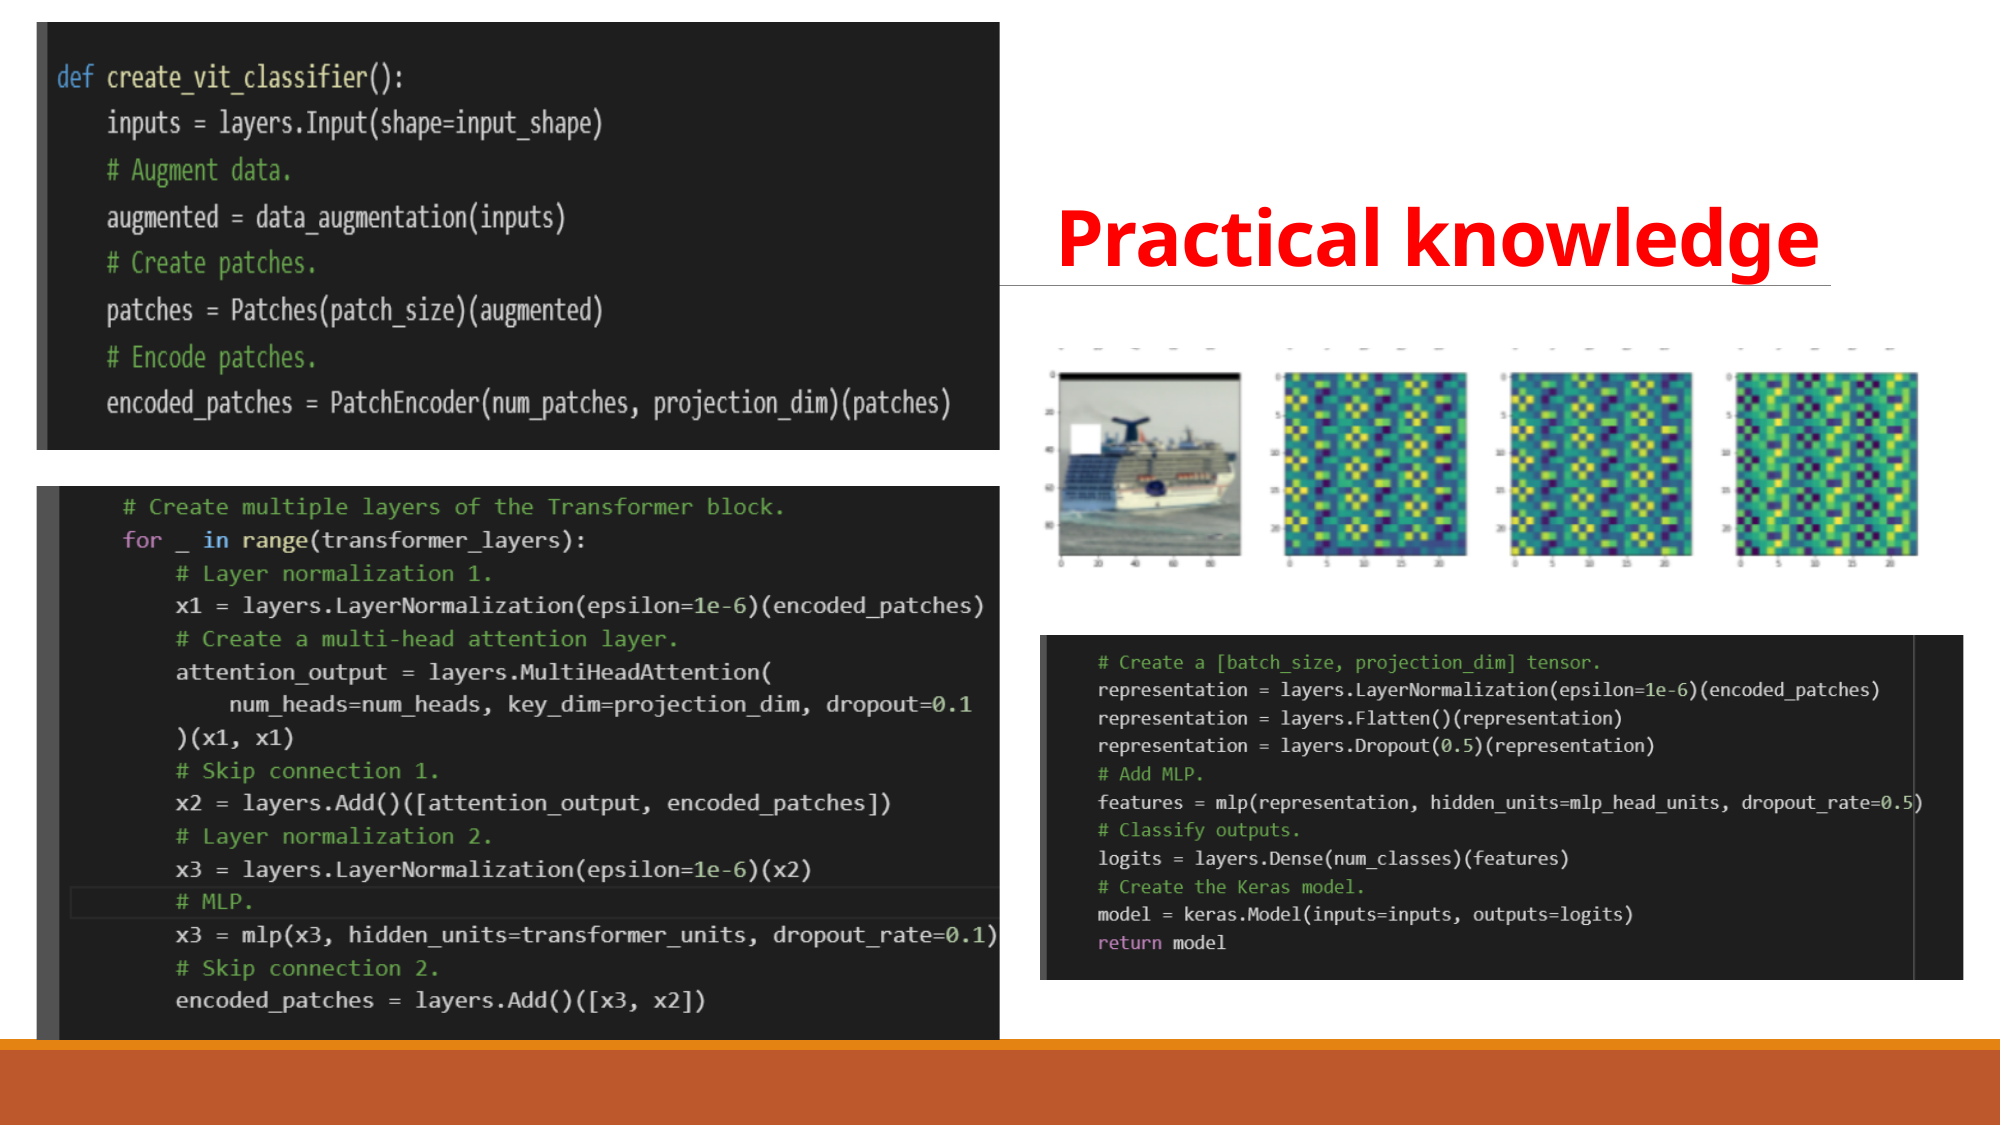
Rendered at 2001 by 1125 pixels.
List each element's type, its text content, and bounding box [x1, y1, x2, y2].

picture [1039, 634, 1964, 981]
title Practical knowledge [1040, 115, 1840, 290]
picture [1015, 347, 1940, 578]
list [36, 21, 1001, 451]
picture [36, 486, 1001, 1041]
